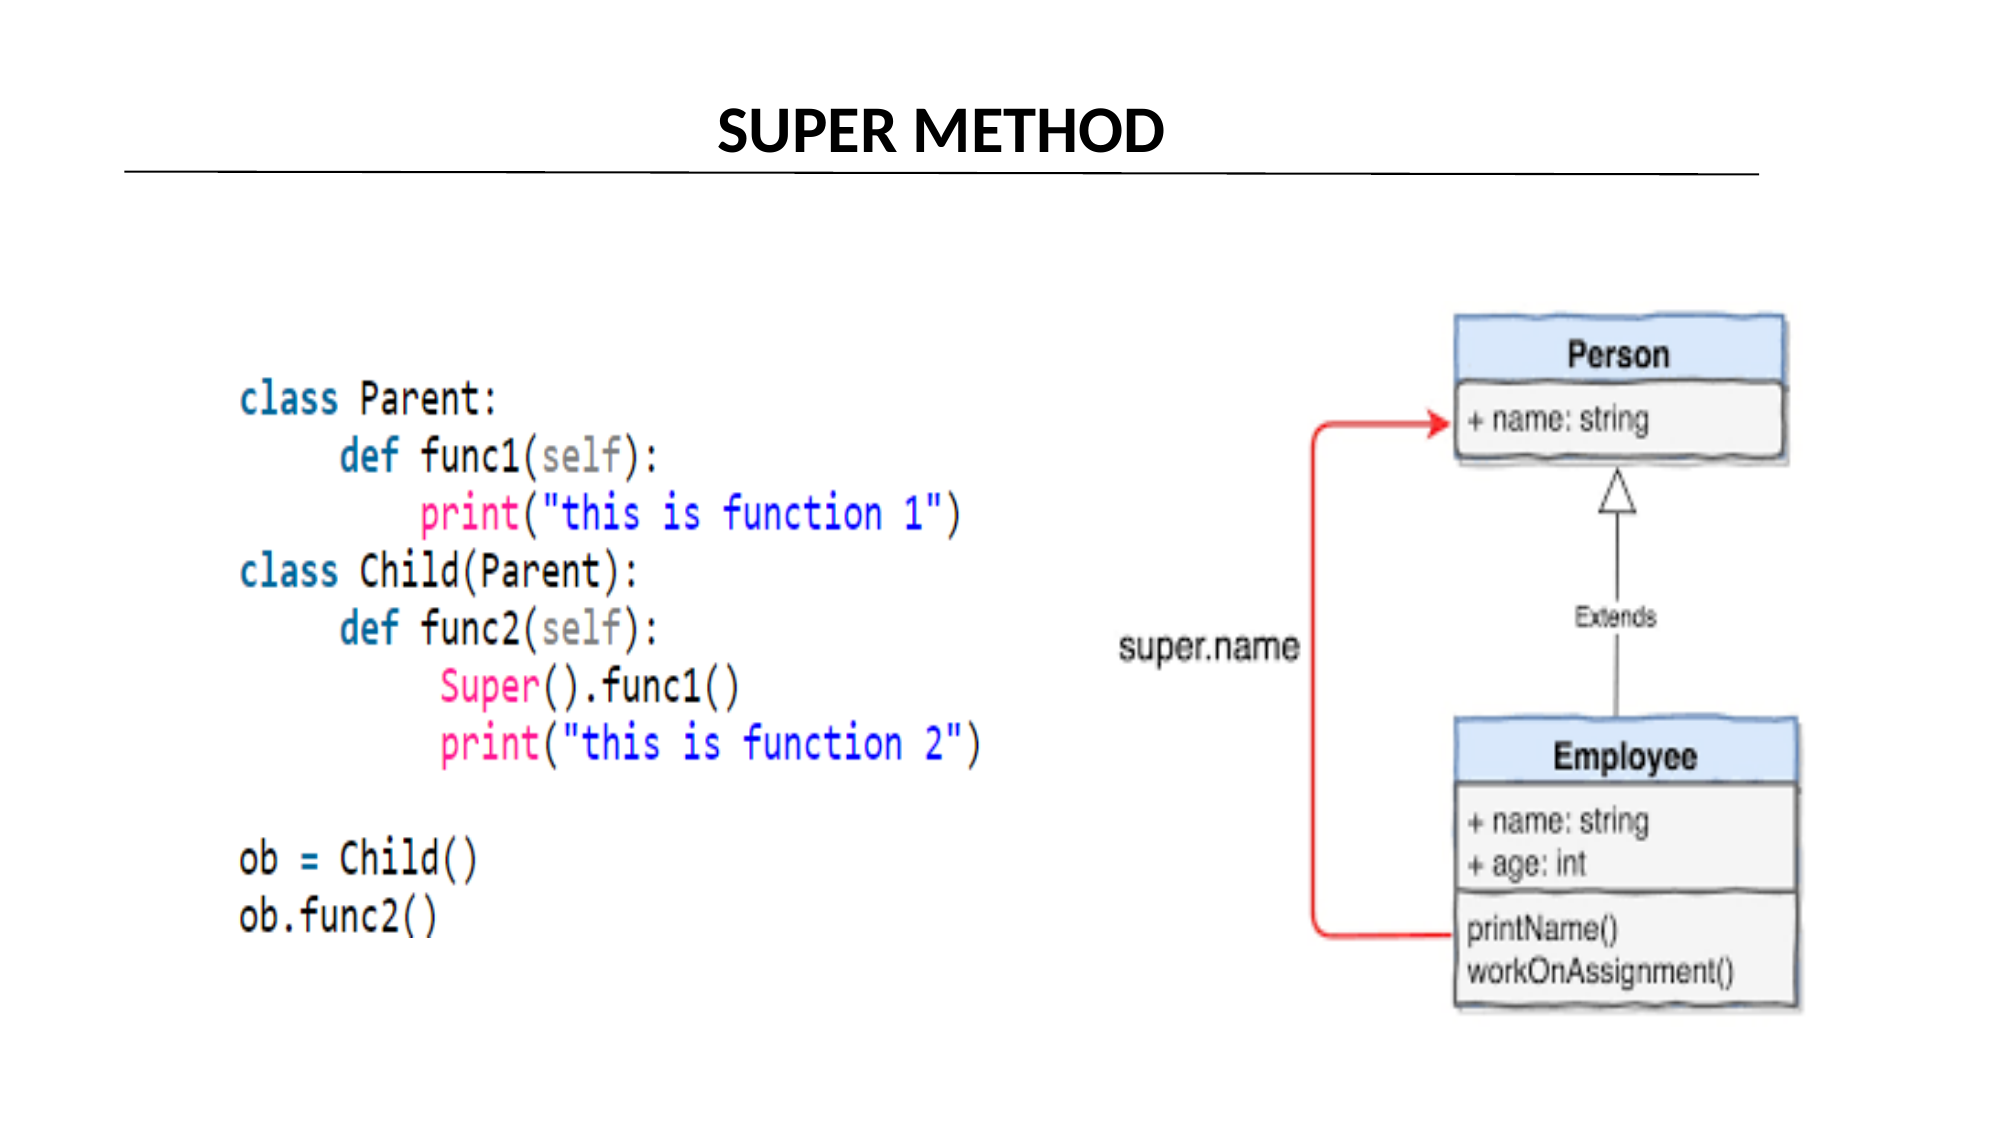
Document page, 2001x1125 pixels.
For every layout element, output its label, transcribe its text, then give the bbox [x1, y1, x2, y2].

text_box SUPER METHOD [124, 78, 1759, 171]
picture [224, 301, 1814, 1027]
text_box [124, 171, 1759, 175]
